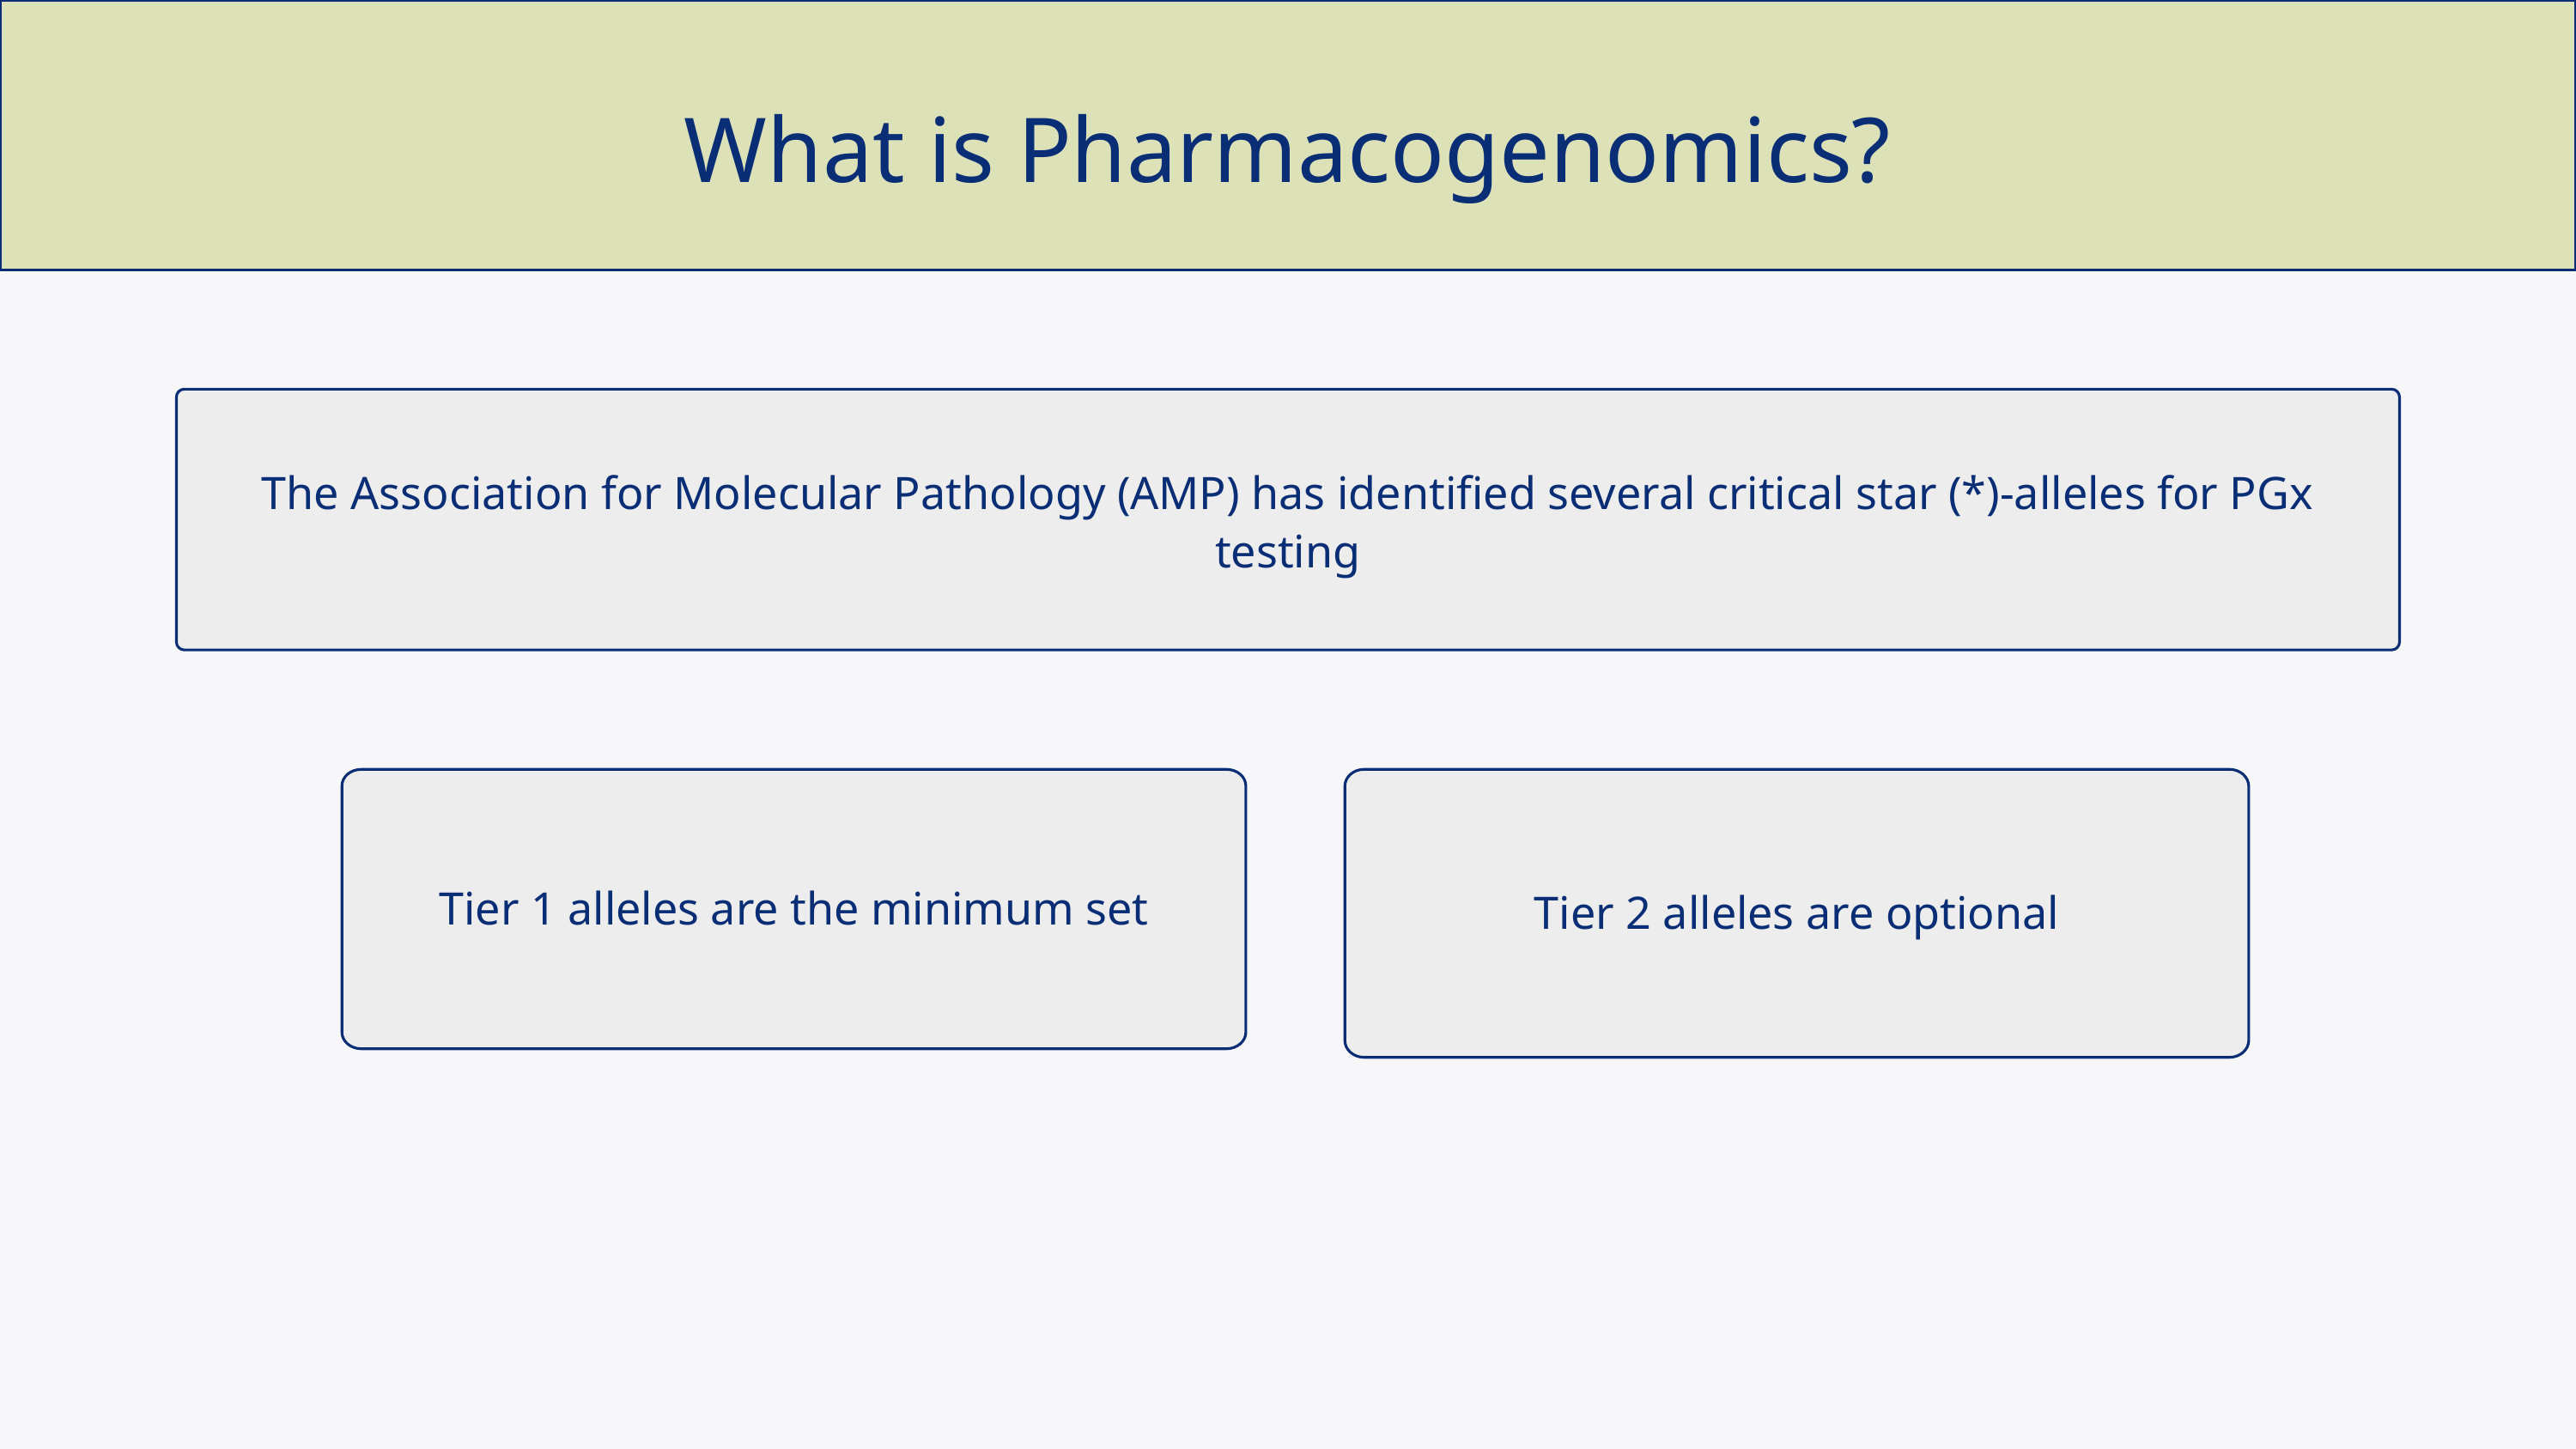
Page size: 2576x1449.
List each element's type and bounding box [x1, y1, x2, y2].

text_box [1344, 768, 2250, 1058]
text_box [0, 0, 2576, 270]
text_box [176, 379, 2400, 659]
text_box [341, 769, 1247, 1049]
